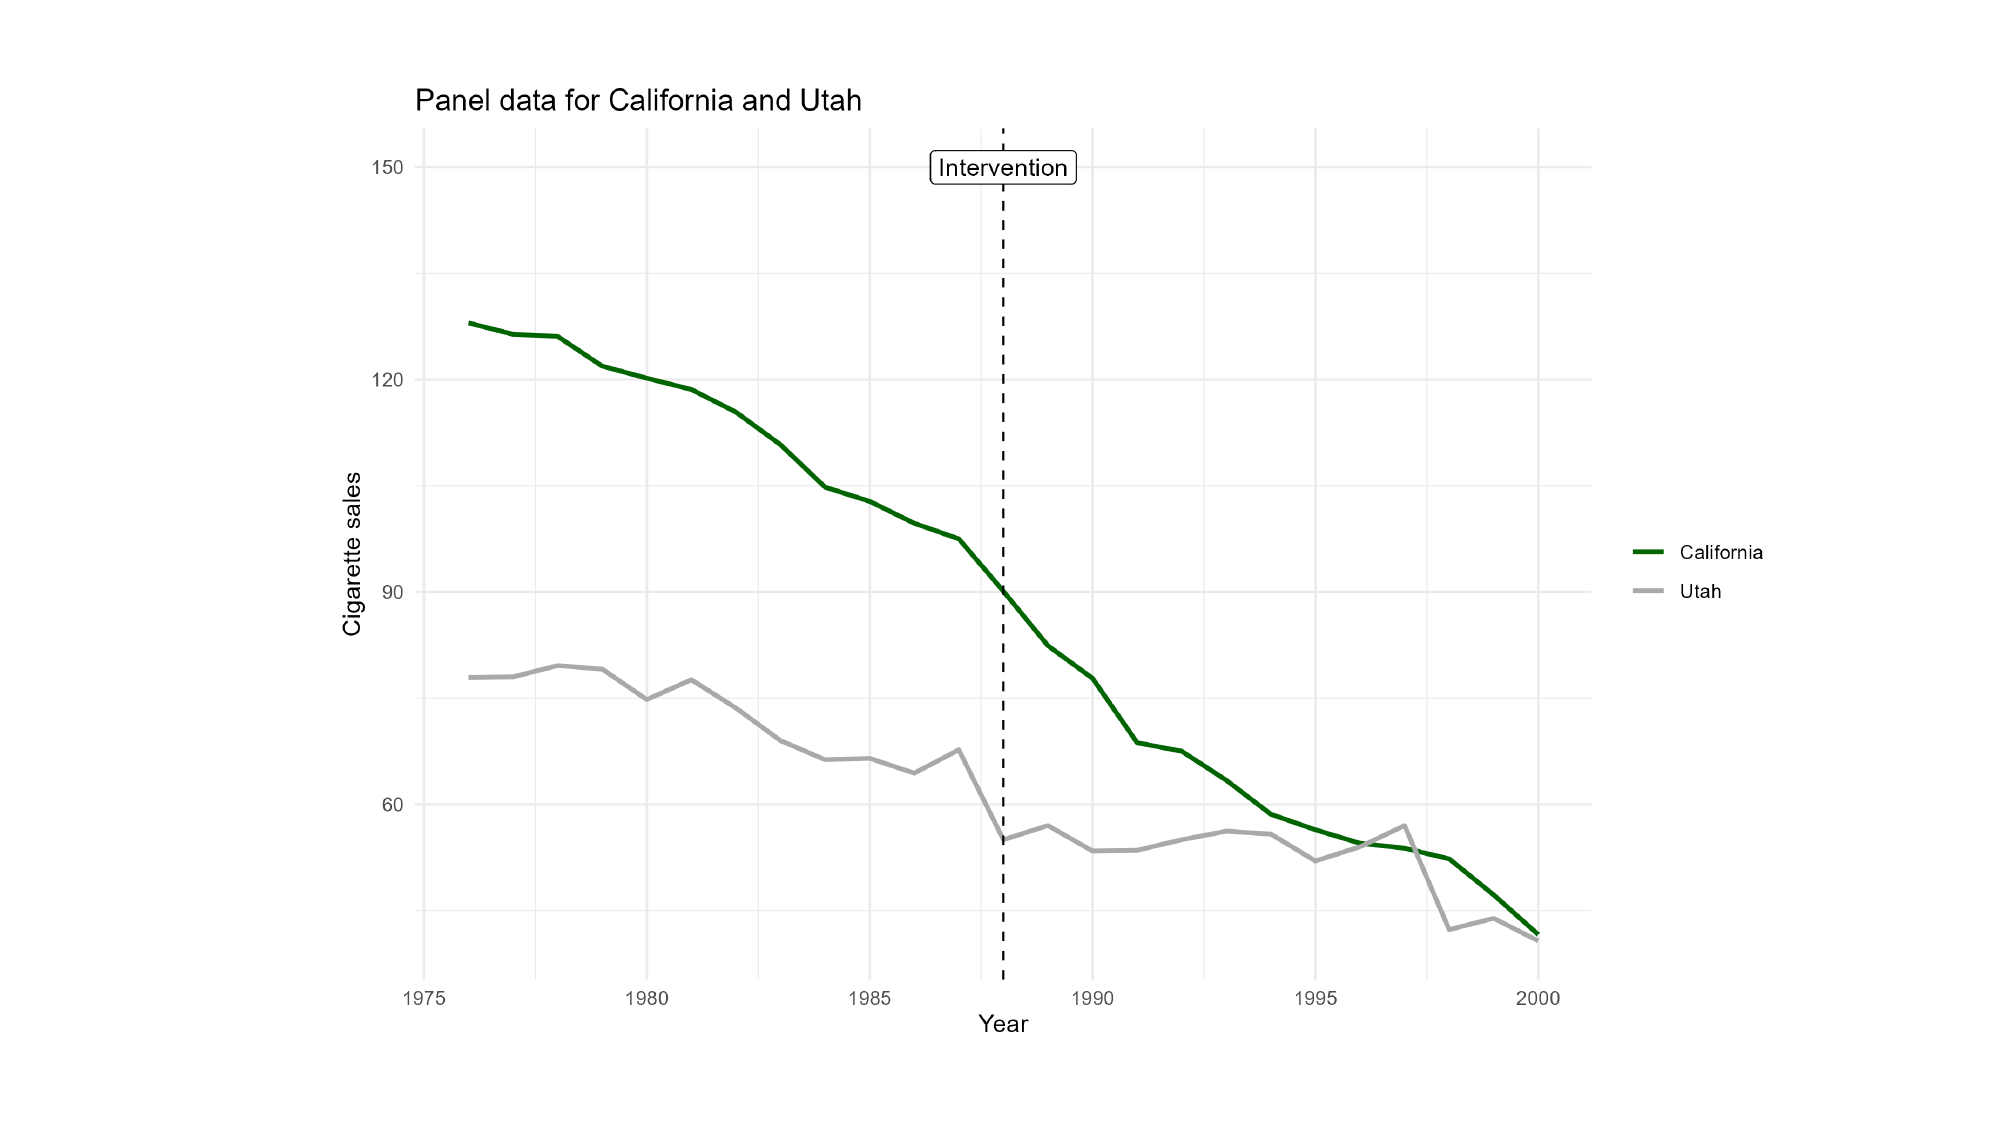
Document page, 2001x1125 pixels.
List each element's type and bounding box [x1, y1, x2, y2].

list [329, 76, 1788, 1049]
